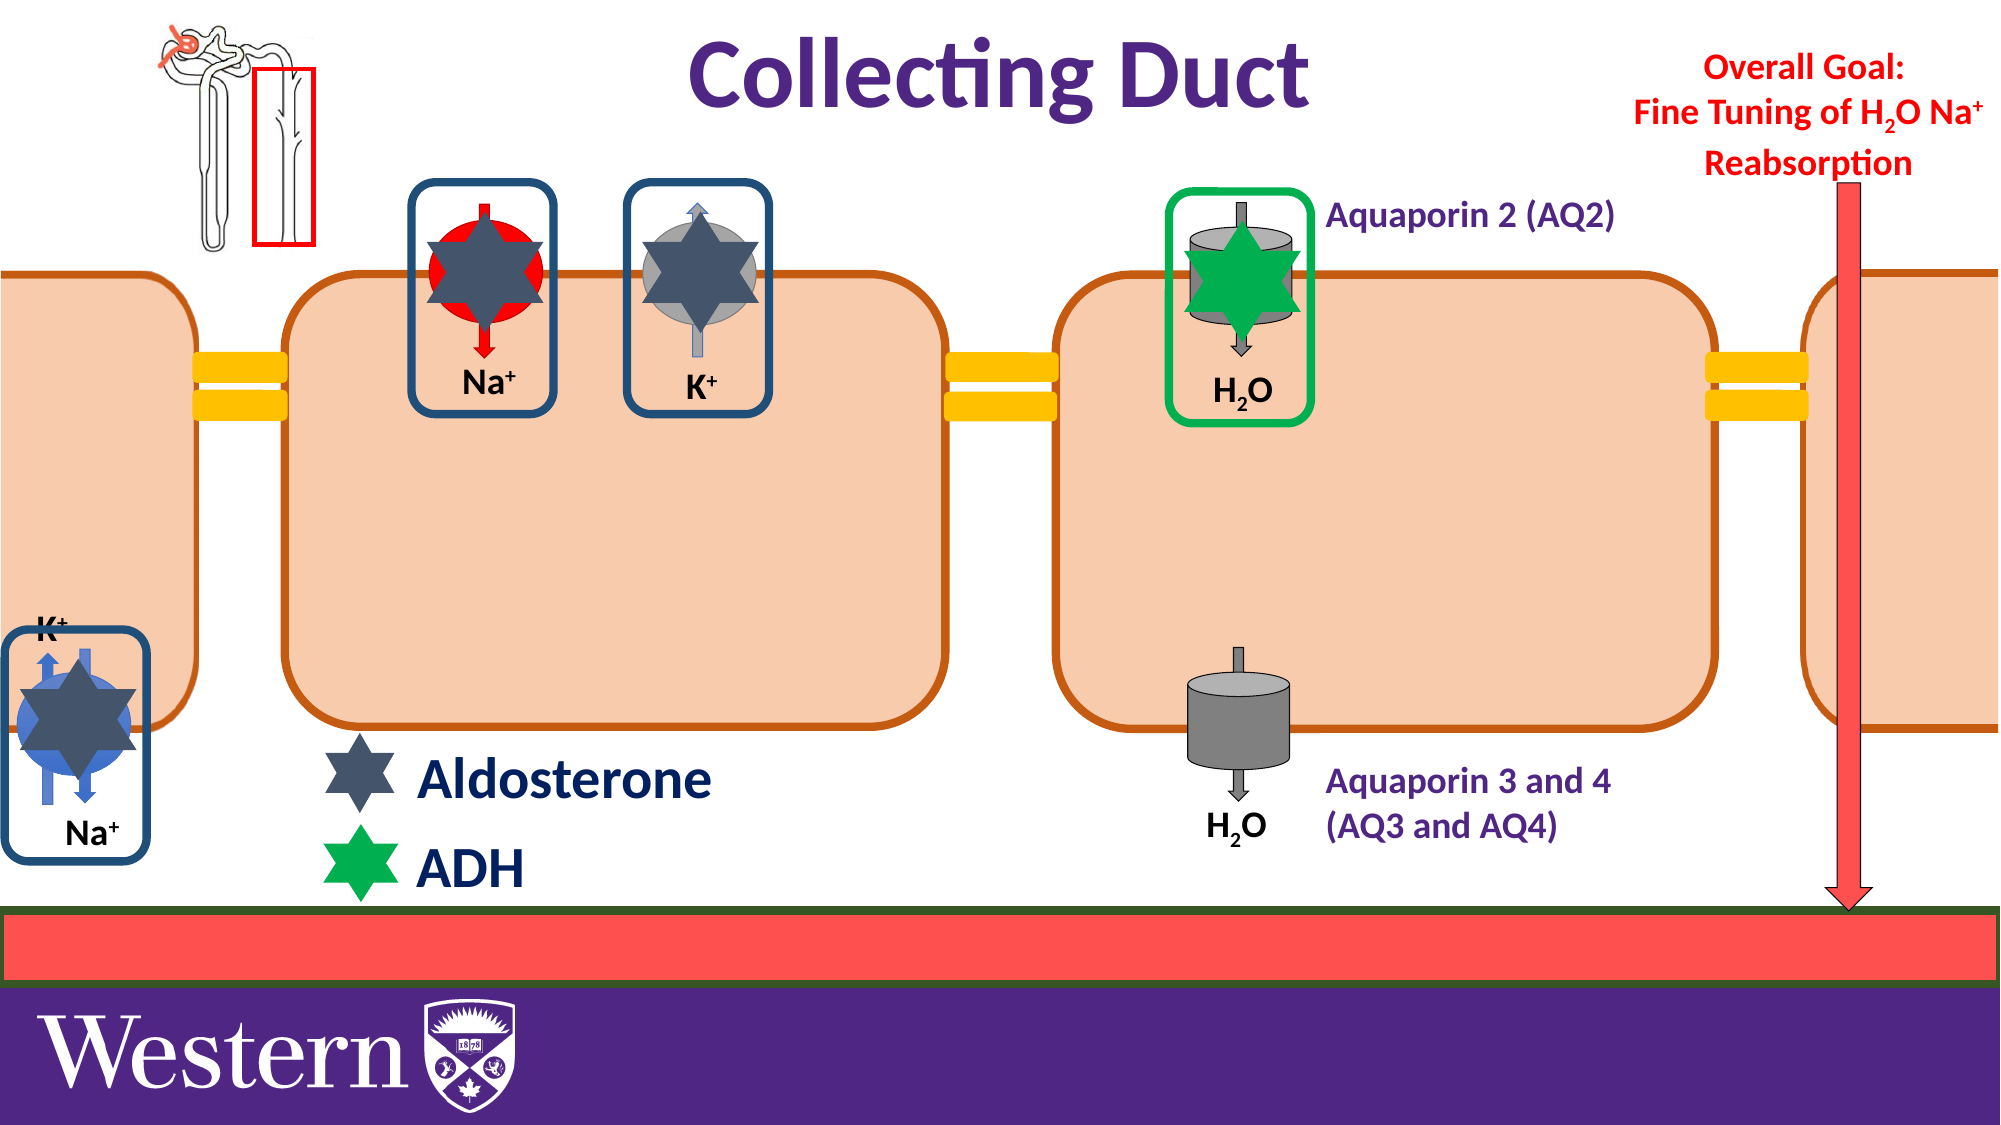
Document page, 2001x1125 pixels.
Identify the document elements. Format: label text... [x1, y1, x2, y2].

text_box [0, 986, 2000, 1125]
text_box [1055, 274, 1716, 730]
text_box [1824, 733, 1874, 912]
text_box [626, 181, 770, 415]
text_box Aldosterone [402, 733, 728, 818]
text_box Aquaporin 2 (AQ2) [1310, 182, 1645, 243]
text_box [19, 733, 137, 781]
text_box [199, 351, 289, 384]
text_box [1184, 220, 1301, 343]
text_box [1704, 351, 1799, 384]
picture [37, 999, 515, 1113]
text_box H2O [1191, 793, 1282, 859]
text_box [0, 910, 2000, 984]
text_box [199, 389, 289, 422]
text_box ADH [401, 821, 562, 907]
text_box [1232, 646, 1245, 671]
text_box [1836, 191, 1862, 269]
picture [1799, 269, 1999, 733]
text_box [284, 273, 946, 728]
text_box [323, 824, 399, 903]
text_box Aquaporin 3 and 4 (AQ3 and AQ4) [1310, 748, 1645, 854]
text_box [4, 733, 148, 862]
text_box [1704, 389, 1799, 422]
text_box [1227, 771, 1250, 802]
text_box [1168, 190, 1312, 424]
text_box [943, 391, 1058, 422]
title Collecting Duct [137, 0, 1863, 165]
text_box [1187, 671, 1291, 771]
text_box [426, 211, 544, 334]
text_box [410, 181, 555, 415]
picture [151, 14, 314, 259]
text_box [325, 732, 395, 814]
text_box [944, 351, 1060, 383]
text_box [642, 211, 759, 334]
text_box Overall Goal: Fine Tuning of H2O Na+ Reabsorption [1611, 34, 2000, 191]
picture [0, 270, 199, 733]
